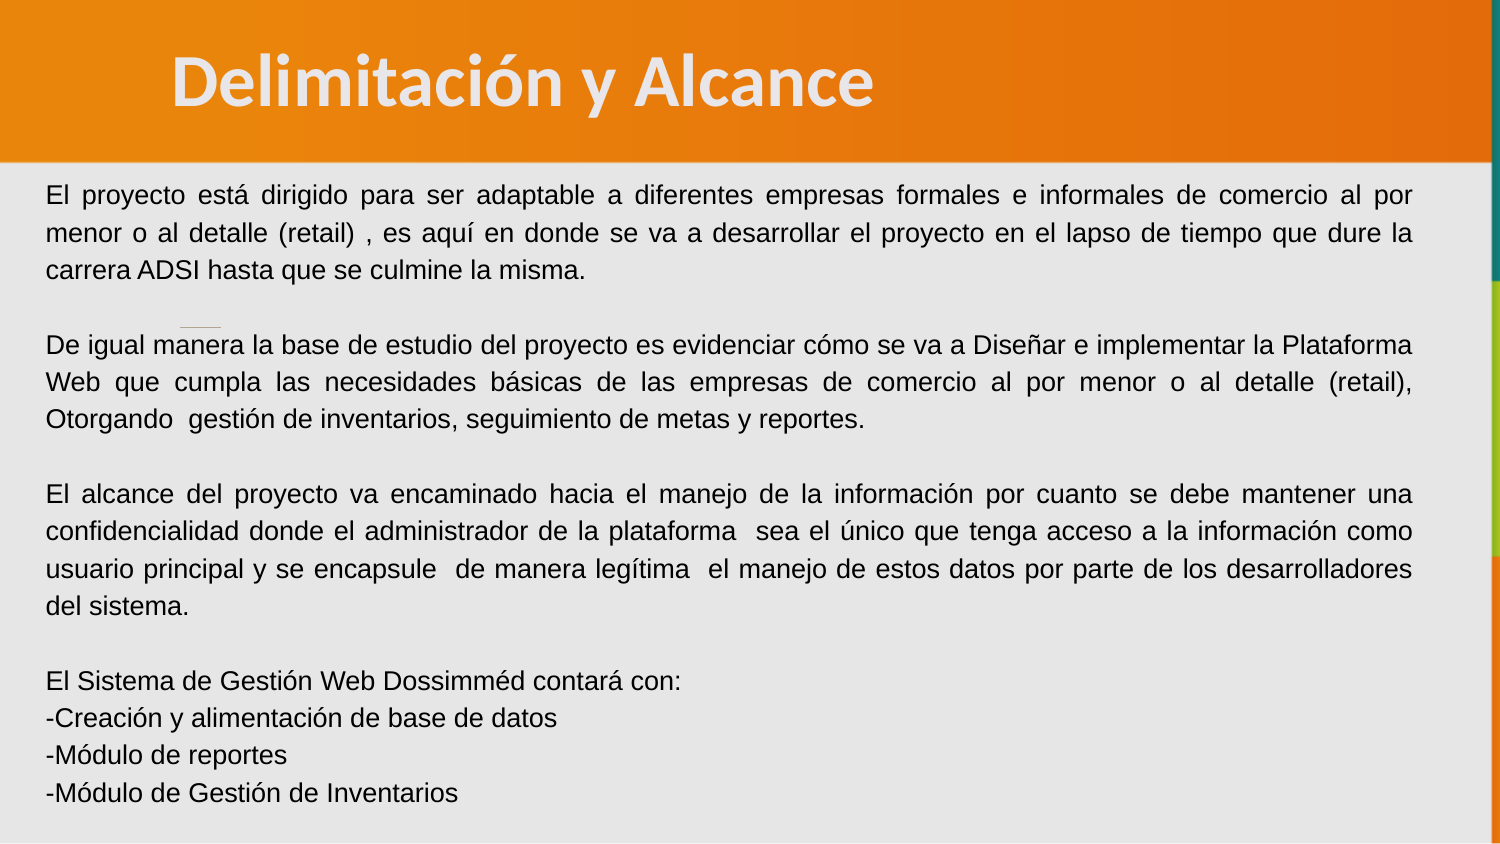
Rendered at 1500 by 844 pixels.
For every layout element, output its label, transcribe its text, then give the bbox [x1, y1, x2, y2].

text_box Delimitación y Alcance [156, 23, 1412, 140]
text_box El proyecto está dirigido para ser adaptable a diferentes empresas formales e informales de comercio al por menor o al detalle (retail) , es aquí en donde se va a desarrollar el proyecto en el lapso de tiempo que dure la carrera ADSI hasta que se culmine la misma. De igual manera la base de estudio del proyecto es evidenciar cómo se va a Diseñar e implementar la Plataforma Web que cumpla las necesidades básicas de las empresas de comercio al por menor o al detalle (retail), Otorgando gestión de inventarios, seguimiento de metas y reportes. El alcance del proyecto va encaminado hacia el manejo de la información por cuanto se debe mantener una confidencialidad donde el administrador de la plataforma sea el único que tenga acceso a la información como usuario principal y se encapsule de manera legítima el manejo de estos datos por parte de los desarrolladores del sistema. El Sistema de Gestión Web Dossimméd contará con: -Creación y alimentación de base de datos -Módulo de reportes -Módulo de Gestión de Inventarios [30, 165, 1428, 358]
picture [0, 0, 1500, 844]
